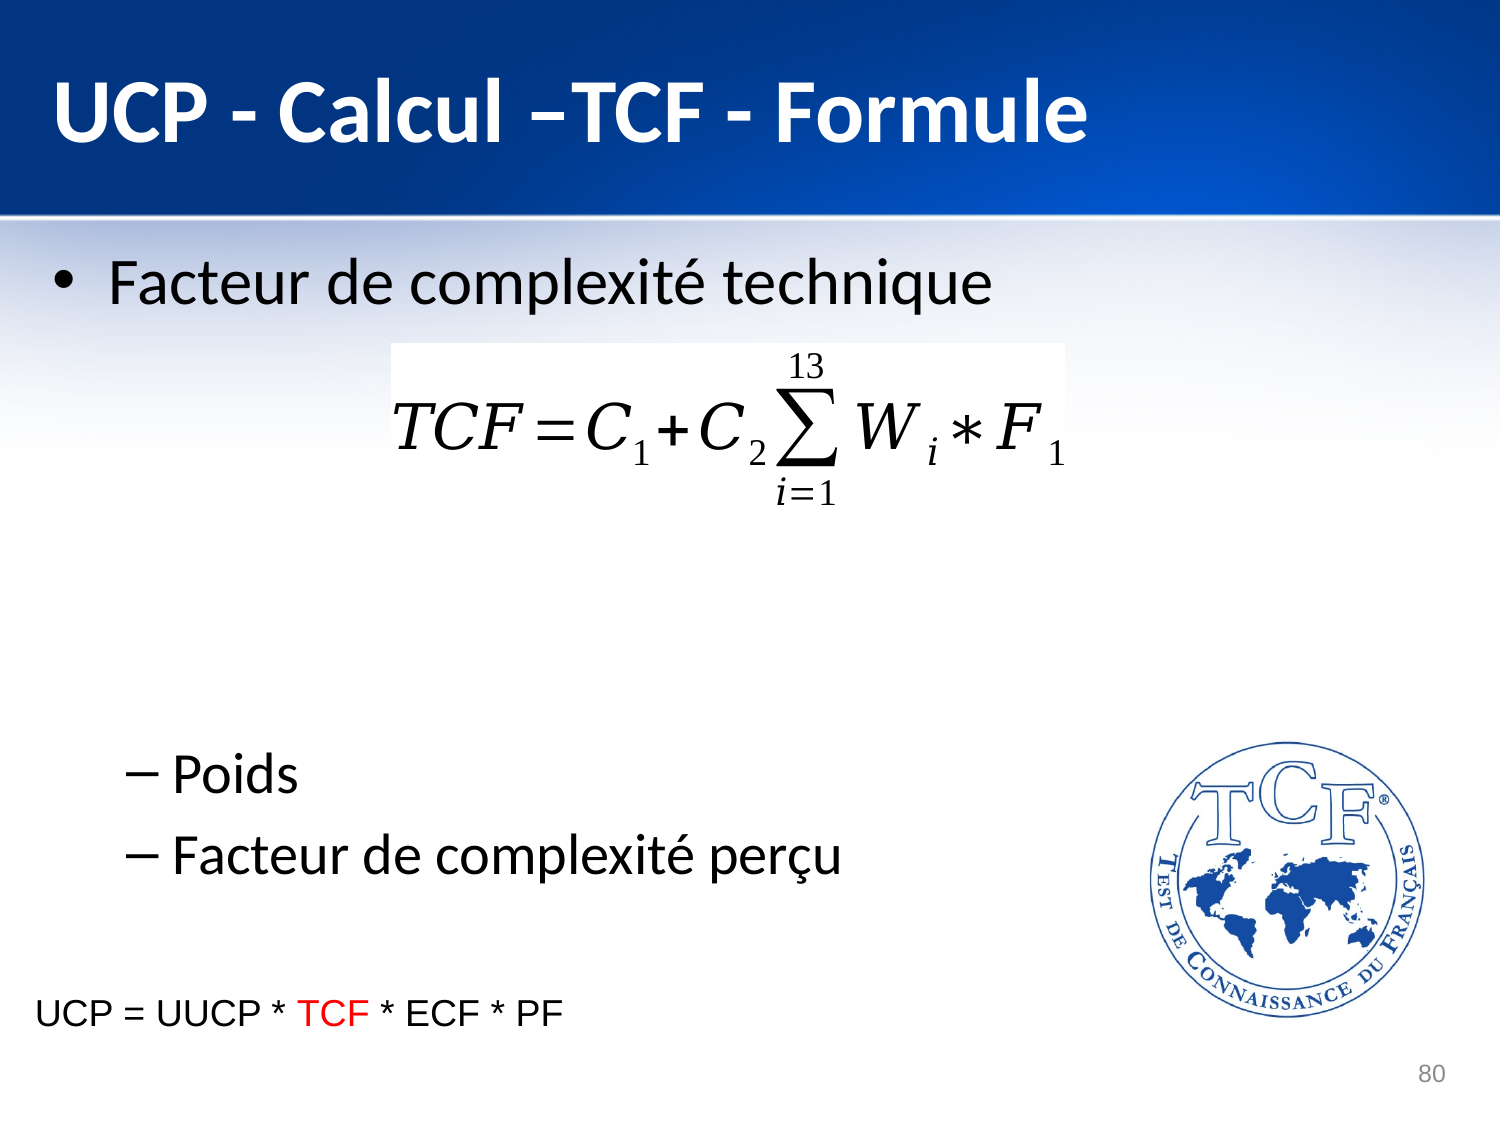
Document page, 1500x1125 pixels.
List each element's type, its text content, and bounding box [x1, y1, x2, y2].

picture [0, 0, 1500, 1125]
text_box [53, 208, 1404, 230]
text_box UCP = UUCP * TCF * ECF * PF [20, 982, 579, 1042]
slide_number 80 [1111, 1042, 1462, 1103]
text_box Facteur de complexité technique [37, 230, 1463, 1031]
title UCP - Calcul –TCF - Formule [37, 12, 1225, 200]
